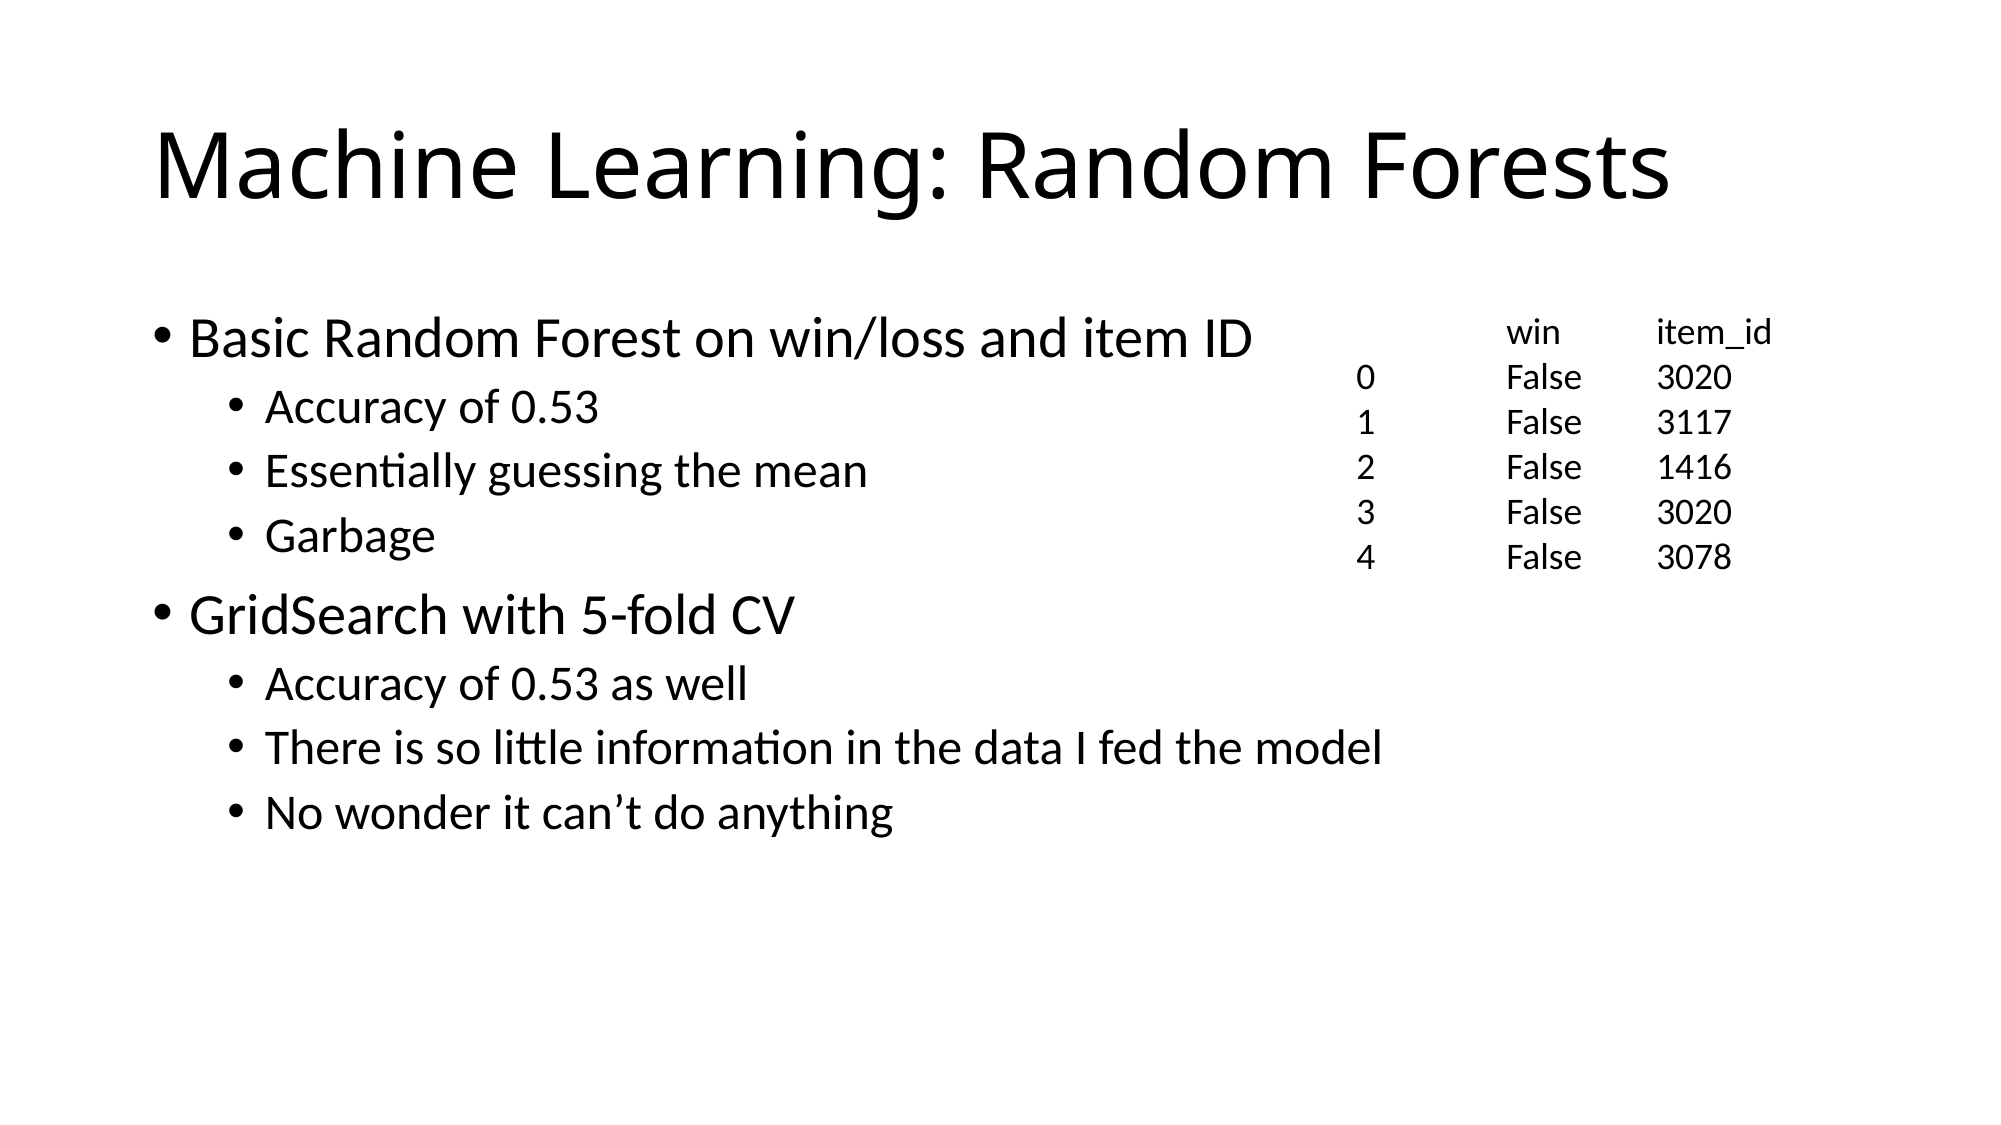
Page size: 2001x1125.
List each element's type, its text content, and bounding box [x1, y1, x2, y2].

title Machine Learning: Random Forests [137, 59, 1863, 278]
text_box win item_id 0 False 3020 1 False 3117 2 False 1416 3 False 3020 4 False 3078 [1341, 299, 1863, 585]
list Basic Random Forest on win/loss and item ID Accuracy of 0.53 Essentially guessing the mean Garbage GridSearch with 5-fold CV Accuracy of 0.53 as well There is so little information in the data I fed the model No wonder it can’t do anything [137, 299, 1863, 1014]
